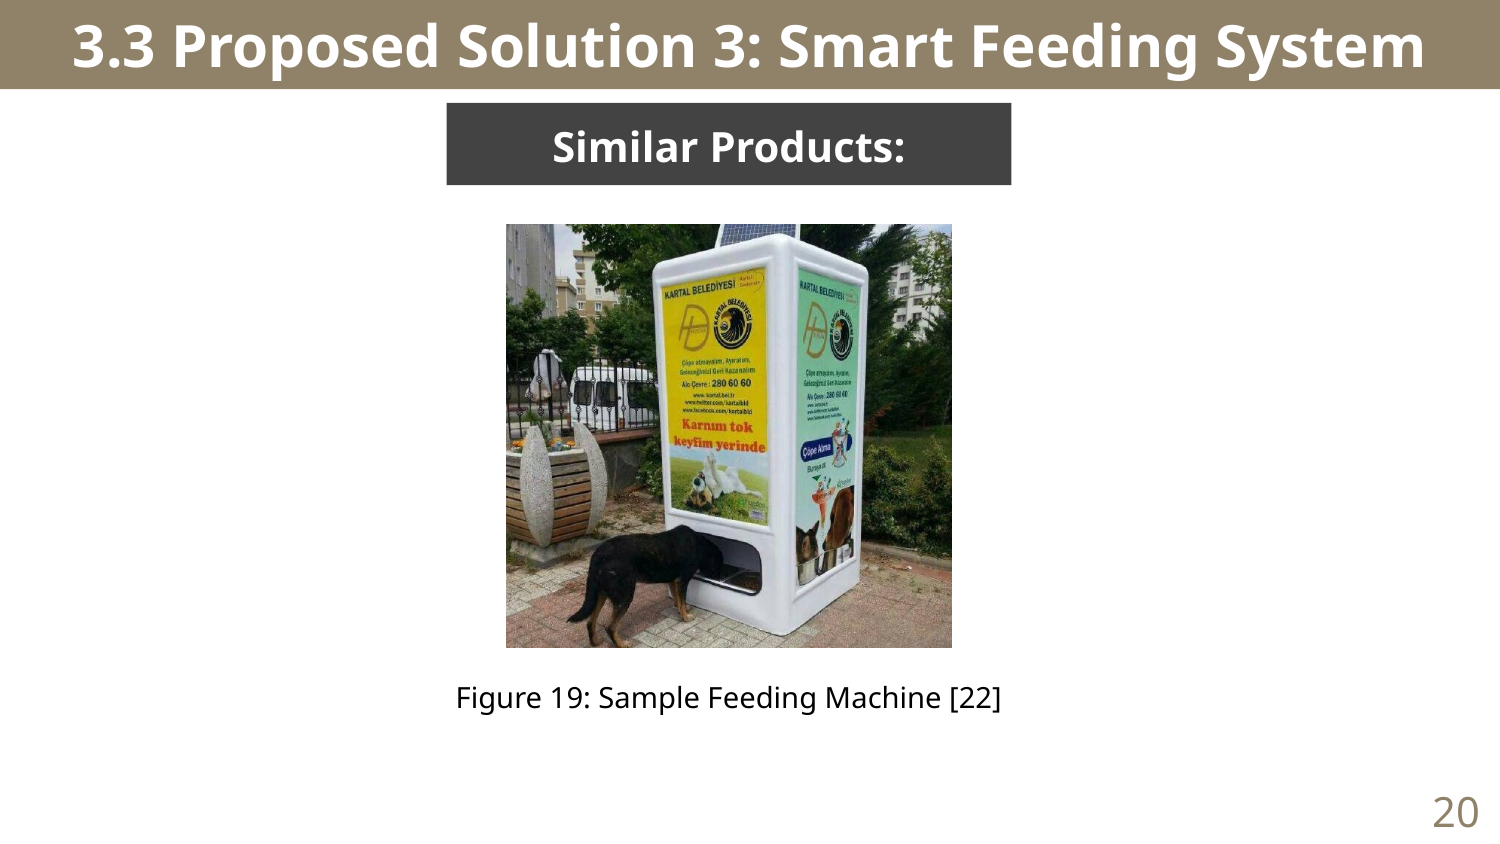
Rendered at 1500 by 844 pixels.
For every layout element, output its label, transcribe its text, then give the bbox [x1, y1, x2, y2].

title 3.3 Proposed Solution 3: Smart Feeding System [0, 0, 1500, 90]
text_box 20 [1413, 778, 1500, 843]
picture [506, 224, 952, 648]
text_box Similar Products: [446, 106, 1012, 186]
text_box [446, 102, 1012, 106]
text_box Figure 19: Sample Feeding Machine [22] [353, 671, 1104, 722]
